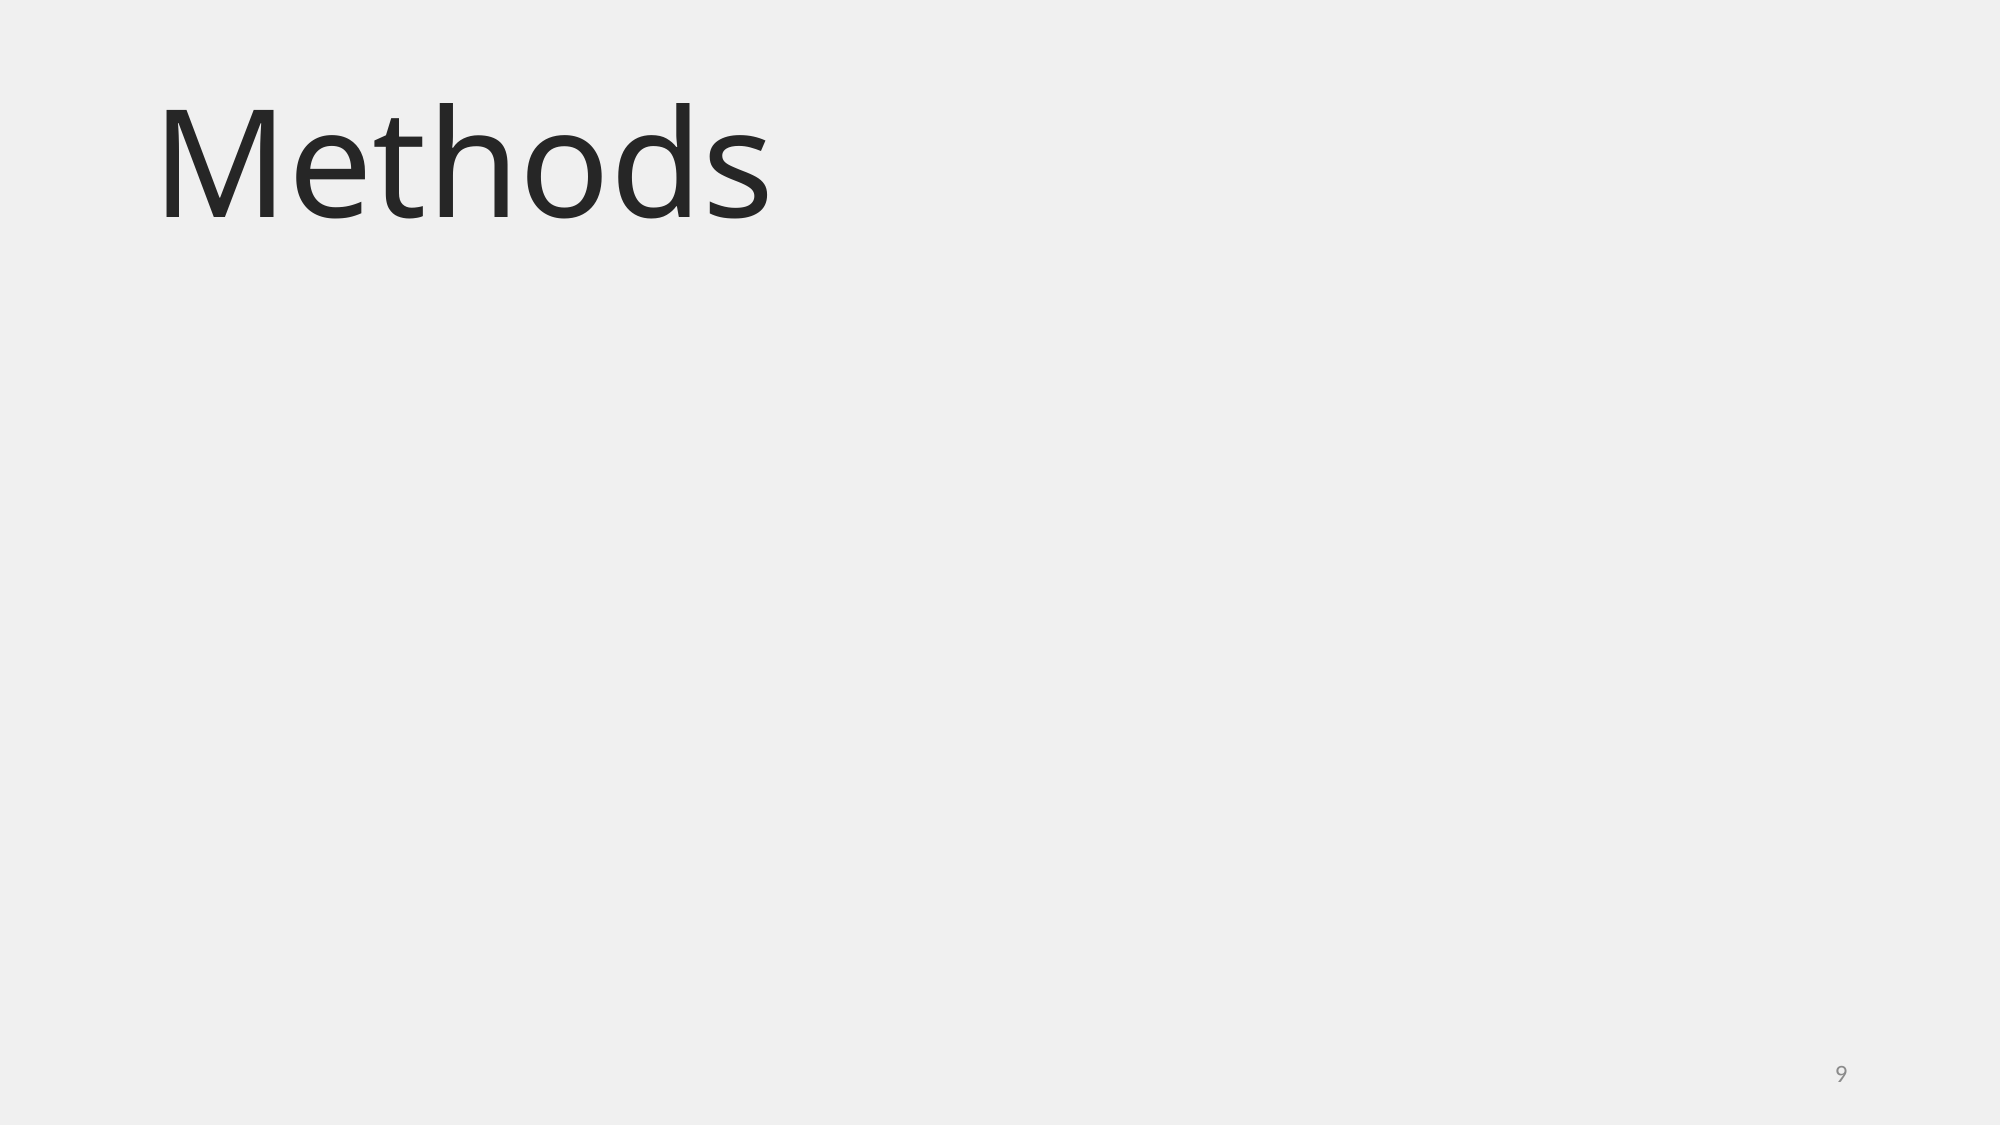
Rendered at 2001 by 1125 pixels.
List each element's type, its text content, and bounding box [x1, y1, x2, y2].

slide_number 9 [1412, 1042, 1863, 1103]
title Methods [137, 59, 1863, 278]
